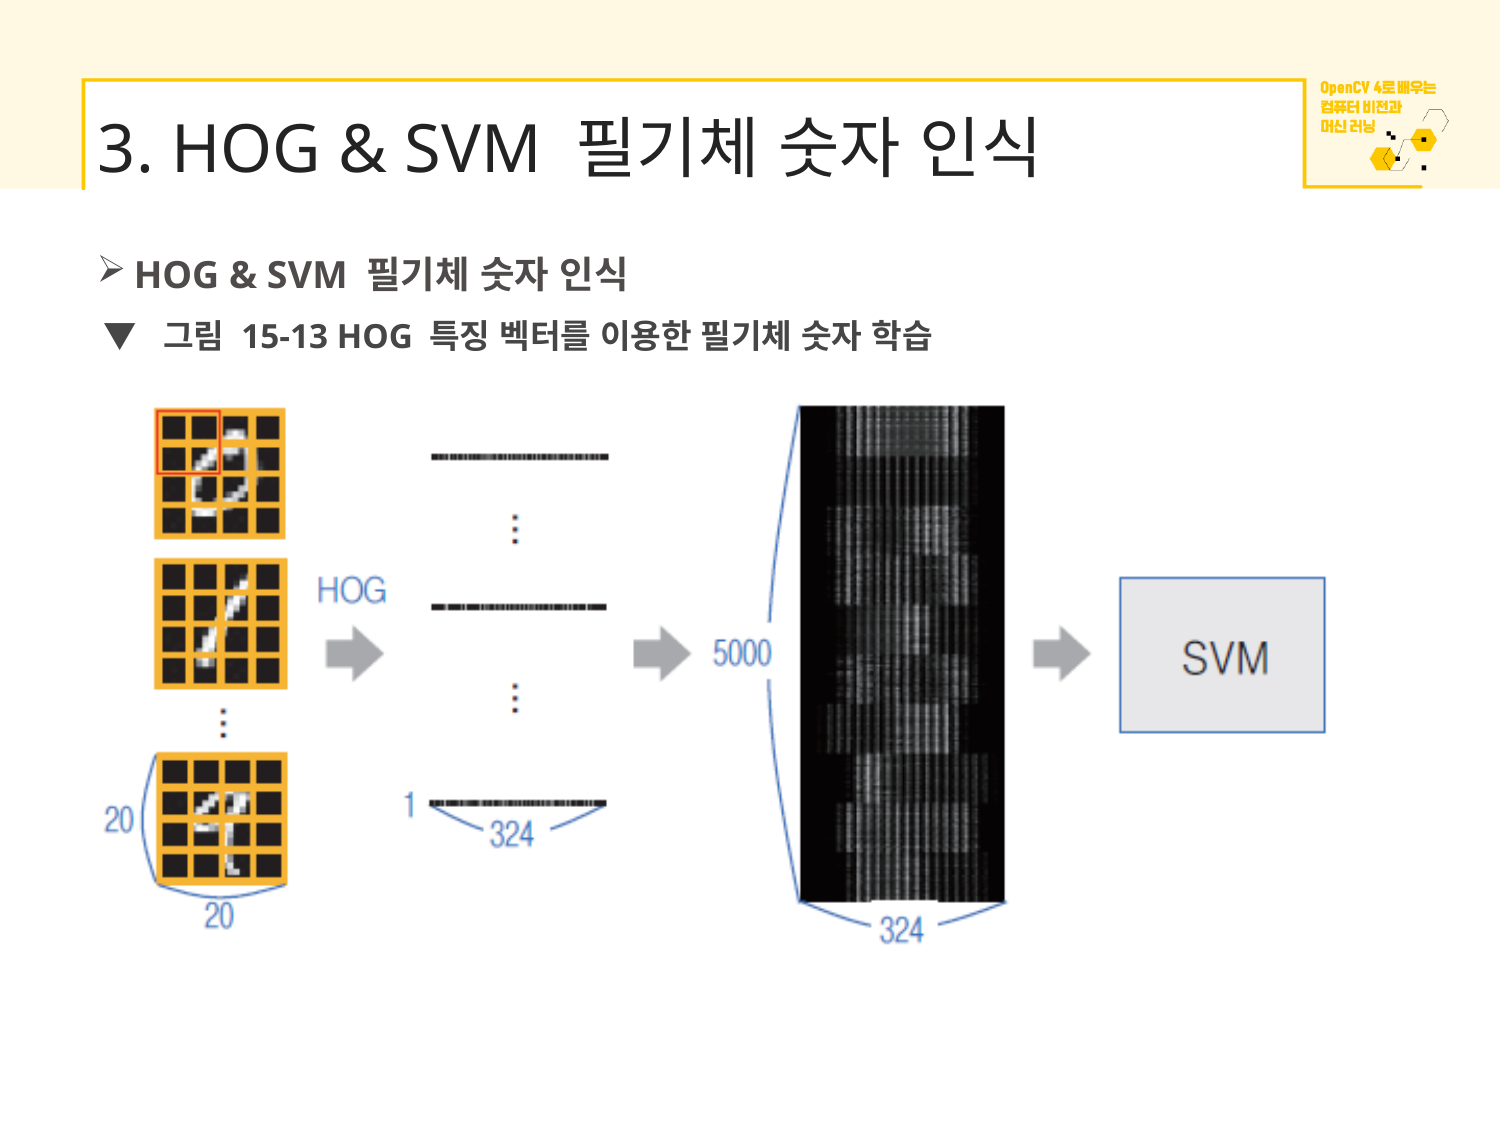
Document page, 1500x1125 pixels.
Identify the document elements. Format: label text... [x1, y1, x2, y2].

title 3. HOG & SVM 필기체 숫자 인식 [82, 61, 1413, 193]
picture [0, 0, 1500, 1125]
text_box ▼ 그림 15-13 HOG 특징 벡터를 이용한 필기체 숫자 학습 [88, 307, 1415, 373]
list HOG & SVM 필기체 숫자 인식 [81, 239, 1412, 1054]
